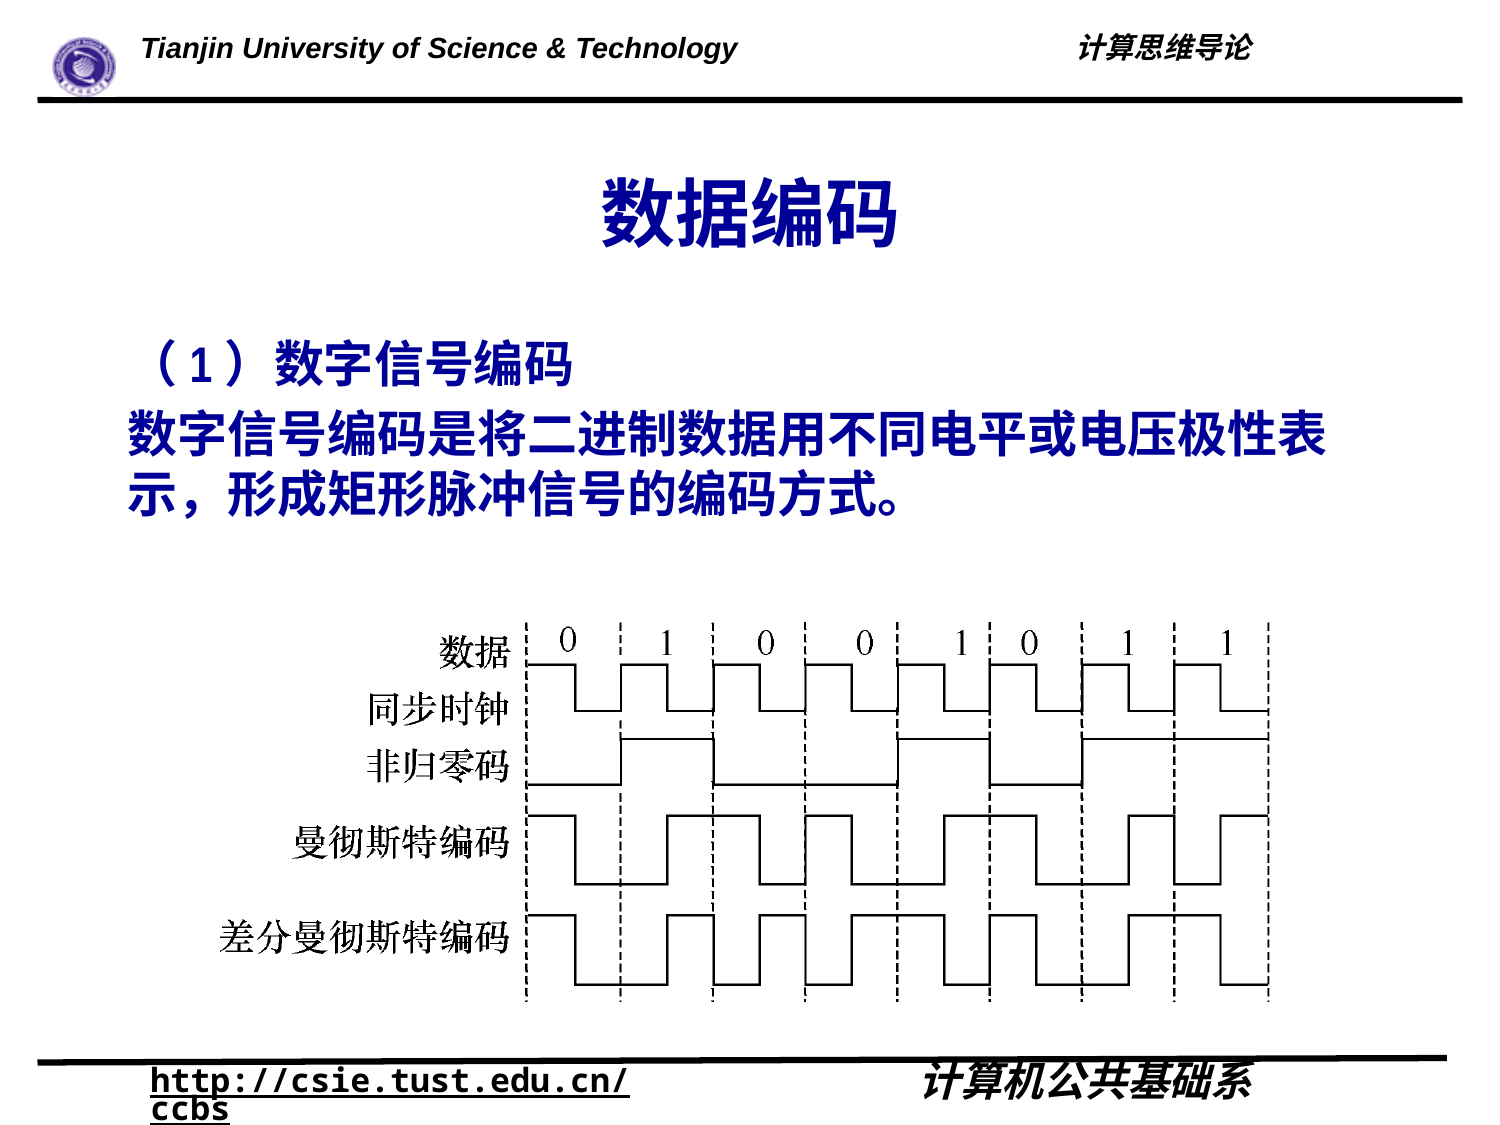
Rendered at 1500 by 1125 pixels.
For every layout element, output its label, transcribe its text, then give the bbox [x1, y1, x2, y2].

list （1）数字信号编码 数字信号编码是将二进制数据用不同电平或电压极性表示，形成矩形脉冲信号的编码方式。 [112, 324, 1388, 1000]
picture [52, 37, 116, 97]
title 数据编码 [112, 99, 1388, 288]
picture [218, 621, 1270, 1002]
